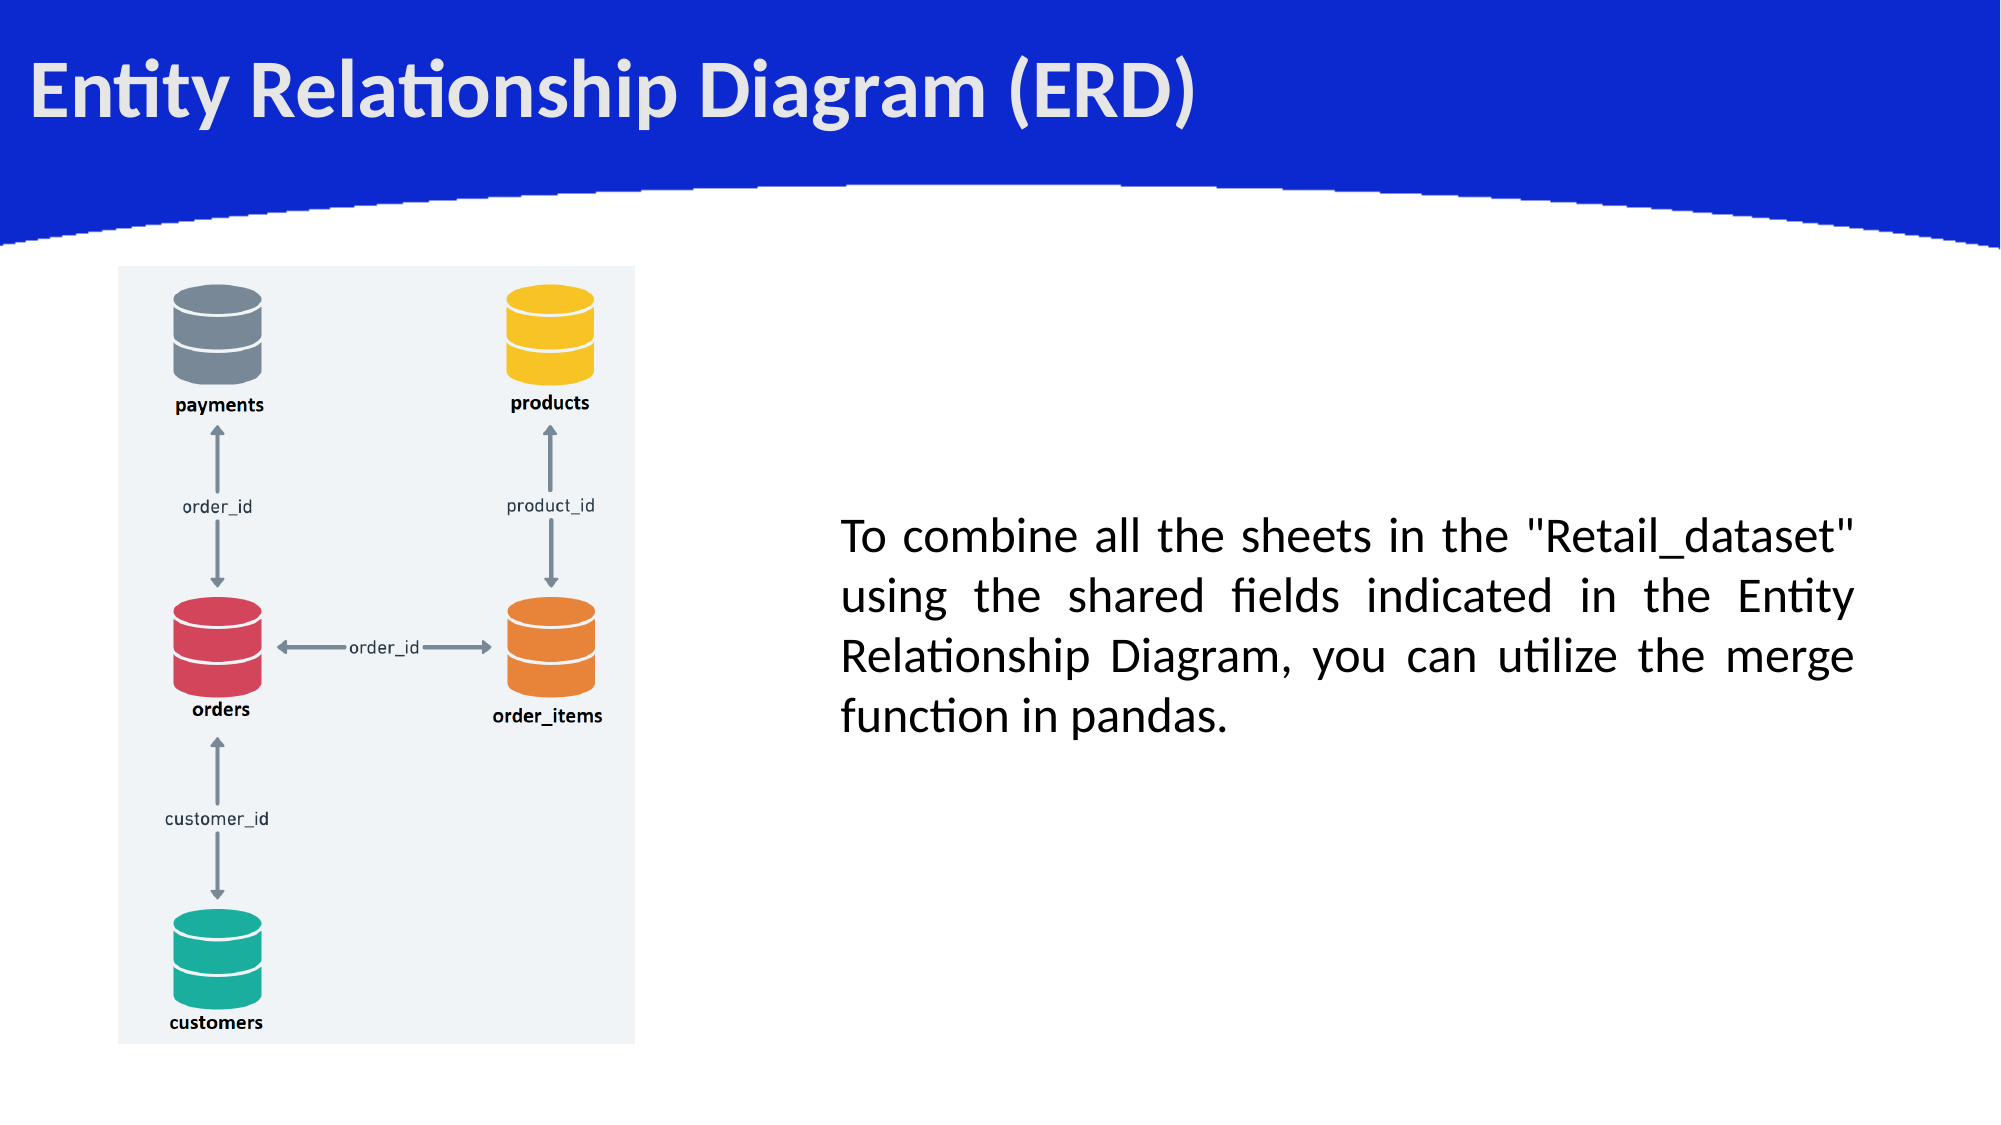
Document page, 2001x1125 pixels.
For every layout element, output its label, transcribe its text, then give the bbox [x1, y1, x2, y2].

picture [0, 0, 2001, 1125]
text_box Entity Relationship Diagram (ERD) [14, 26, 1215, 142]
text_box To combine all the sheets in the "Retail_dataset" using the shared fields indicated in the Entity Relationship Diagram, you can utilize the merge function in pandas. [825, 495, 1871, 751]
